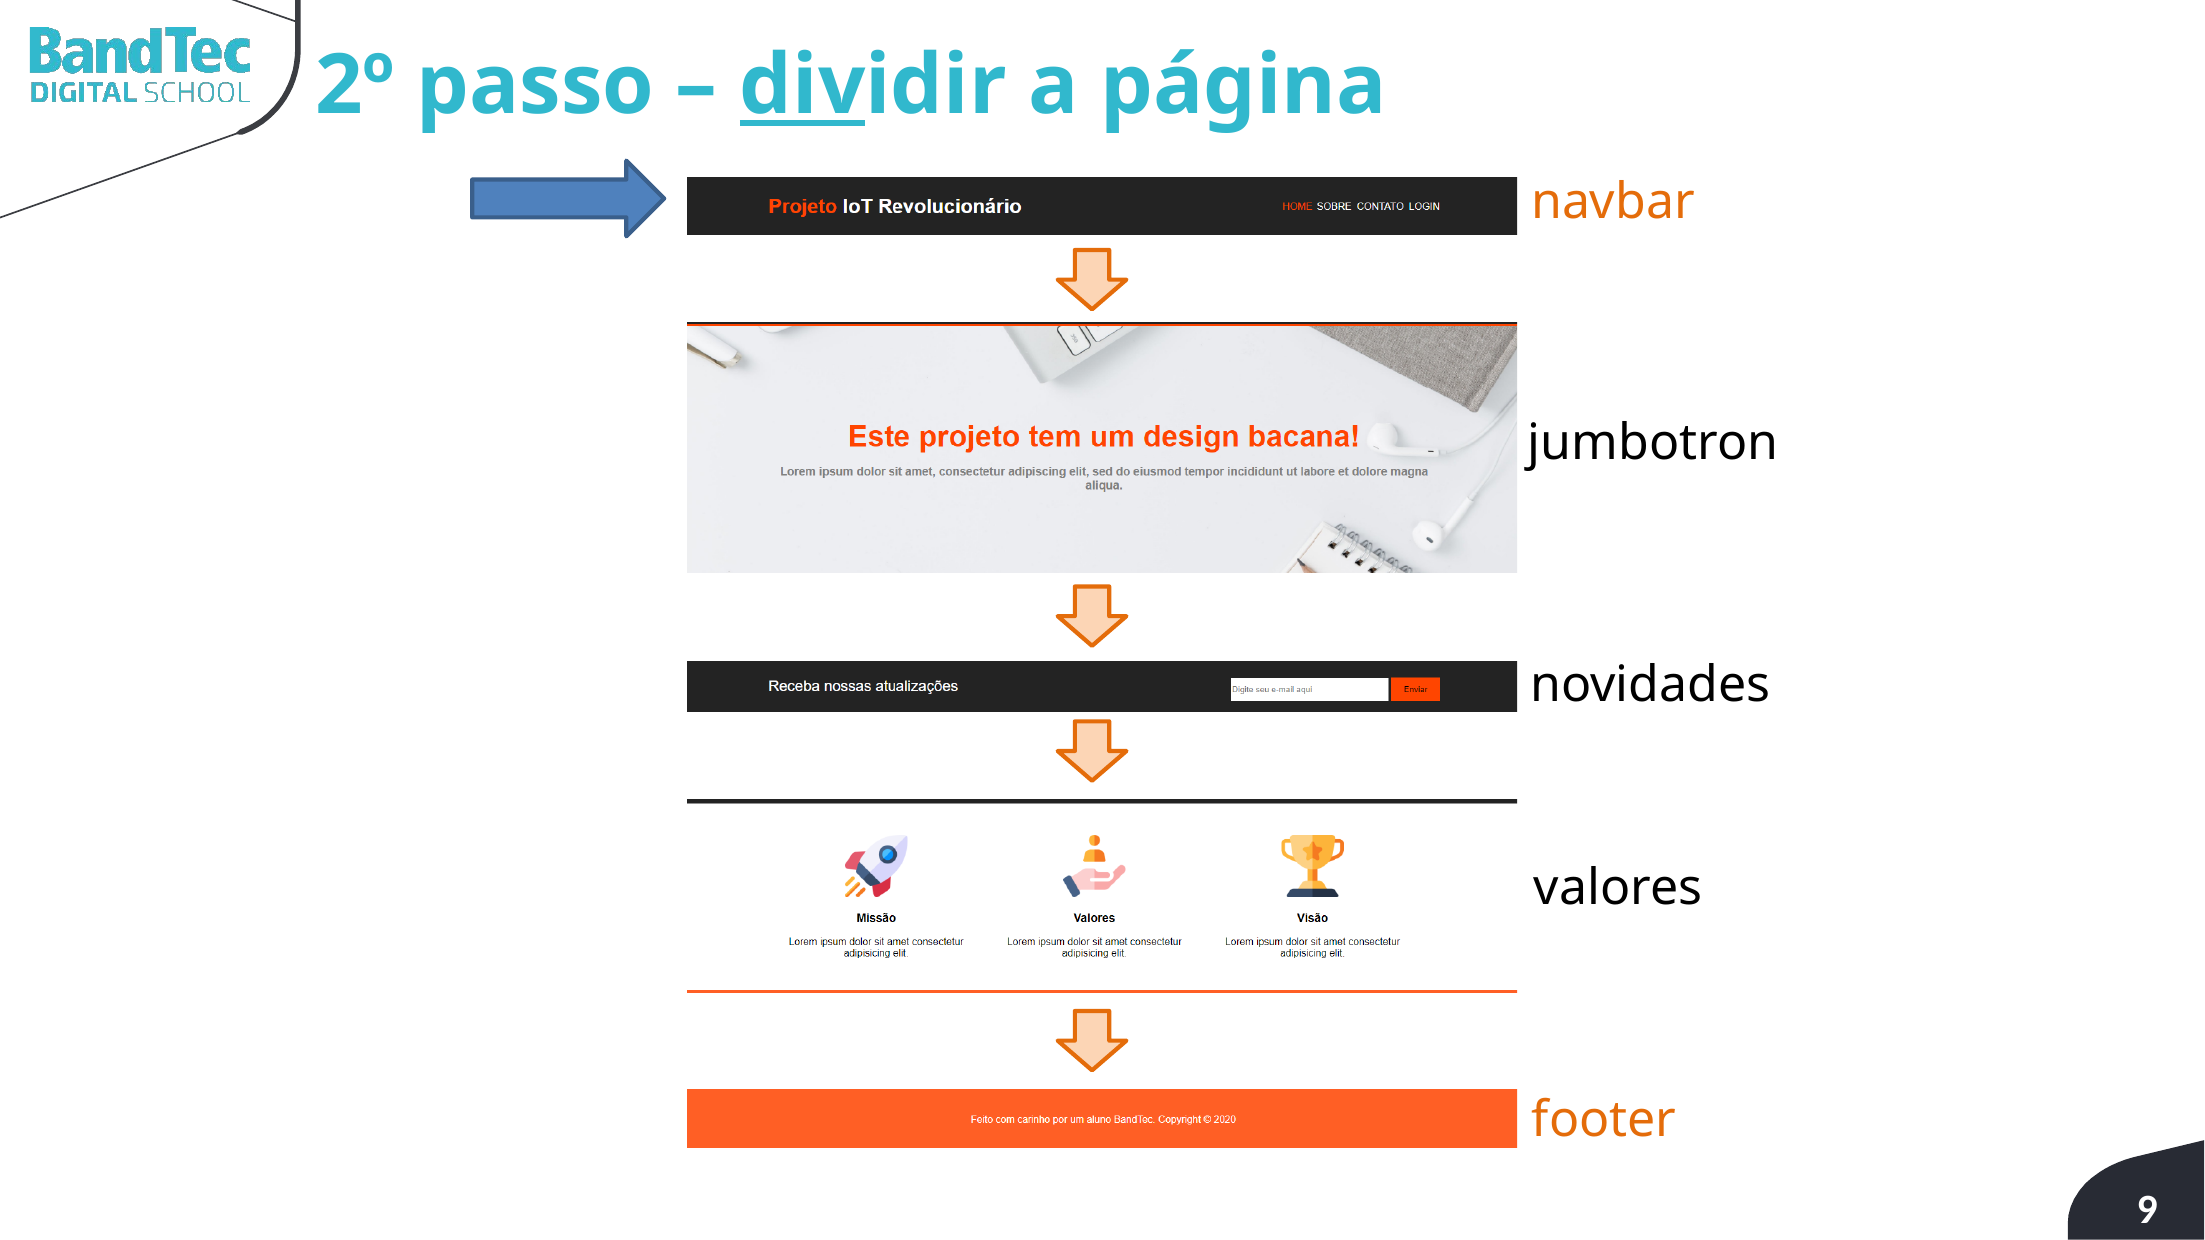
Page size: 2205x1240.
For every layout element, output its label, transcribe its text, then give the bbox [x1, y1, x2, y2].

text_box novidades [1515, 643, 1786, 719]
picture [686, 1088, 1518, 1149]
picture [686, 176, 1518, 235]
text_box [470, 158, 667, 239]
text_box jumbotron [1522, 402, 1794, 477]
text_box 2º passo – dividir a página [315, 29, 1962, 134]
picture [29, 27, 250, 110]
picture [686, 799, 1518, 993]
text_box [1055, 721, 1129, 783]
text_box [1055, 584, 1129, 648]
text_box [1055, 247, 1129, 311]
text_box 9 [2121, 1173, 2180, 1240]
text_box navbar [1516, 160, 1710, 236]
picture [686, 661, 1518, 712]
text_box valores [1522, 847, 1718, 923]
picture [686, 322, 1518, 574]
text_box footer [1517, 1078, 1692, 1154]
text_box [1055, 1008, 1129, 1072]
